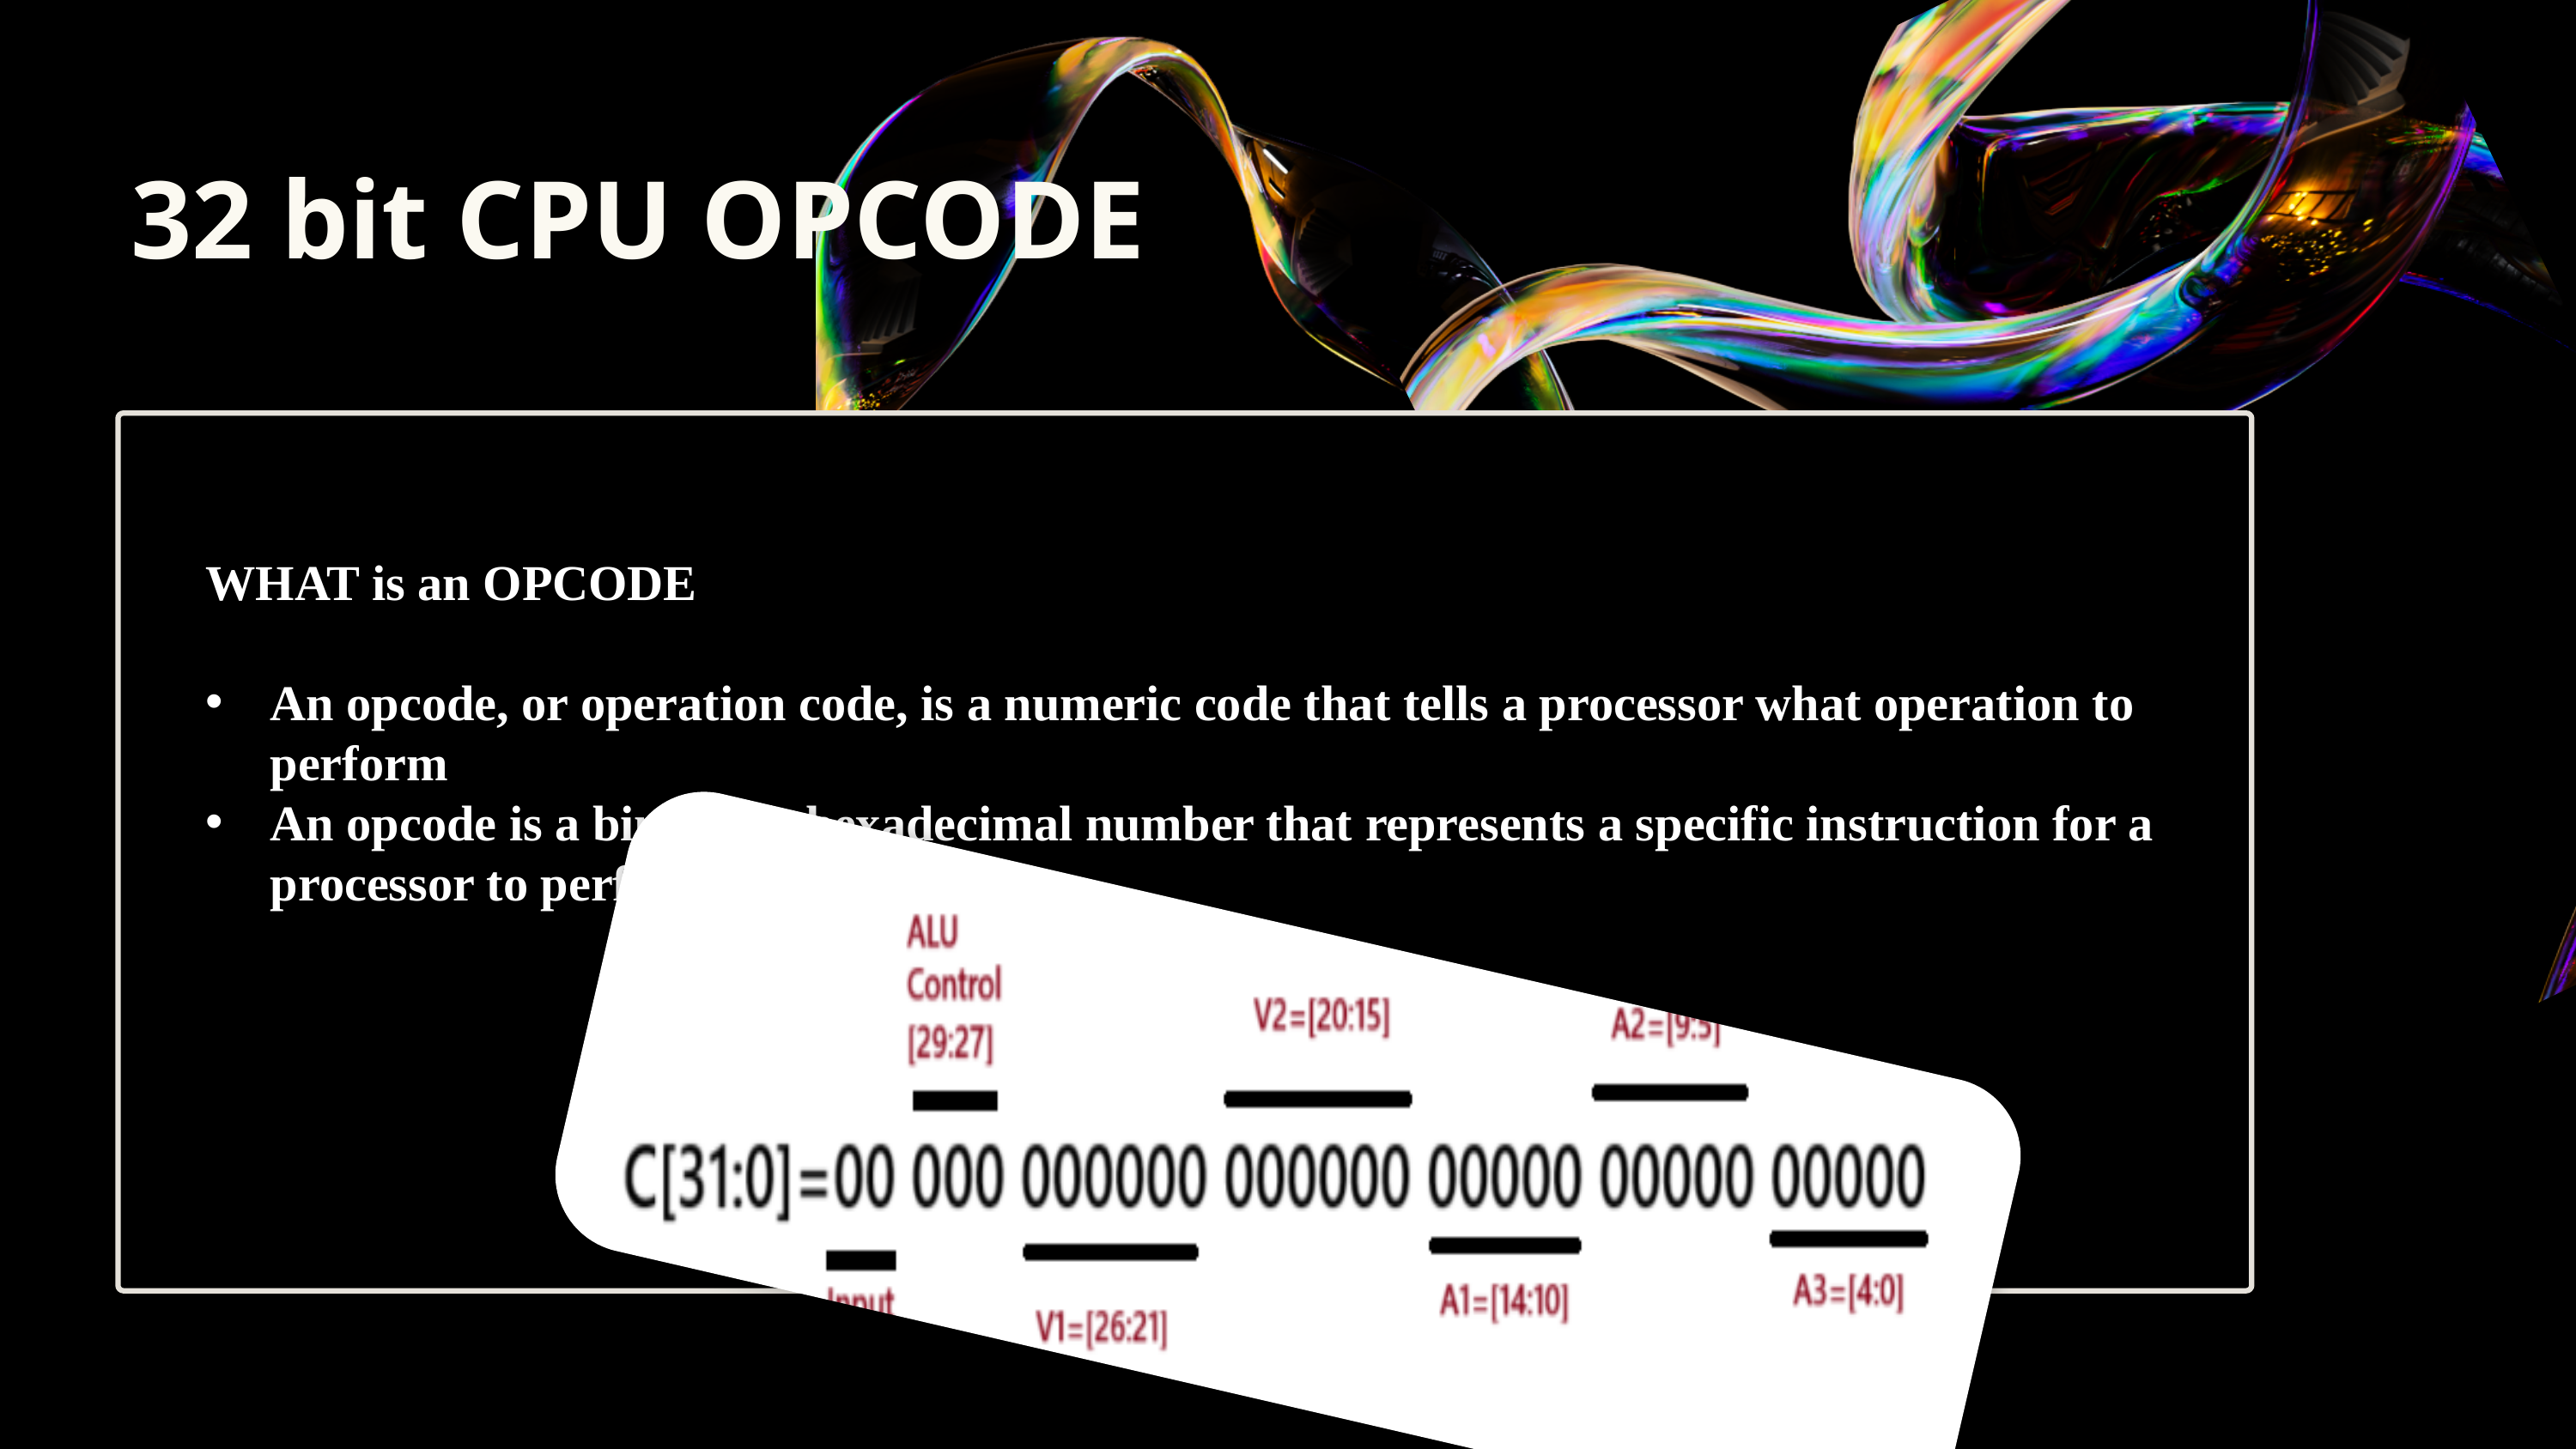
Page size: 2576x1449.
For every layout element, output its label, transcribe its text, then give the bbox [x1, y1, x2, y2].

text_box [816, 287, 1413, 409]
text_box [1355, 0, 2576, 1138]
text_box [118, 412, 2252, 1291]
text_box [816, 27, 1626, 198]
picture [574, 930, 2002, 1449]
text_box 32 bit CPU OPCODE [118, 136, 1535, 287]
